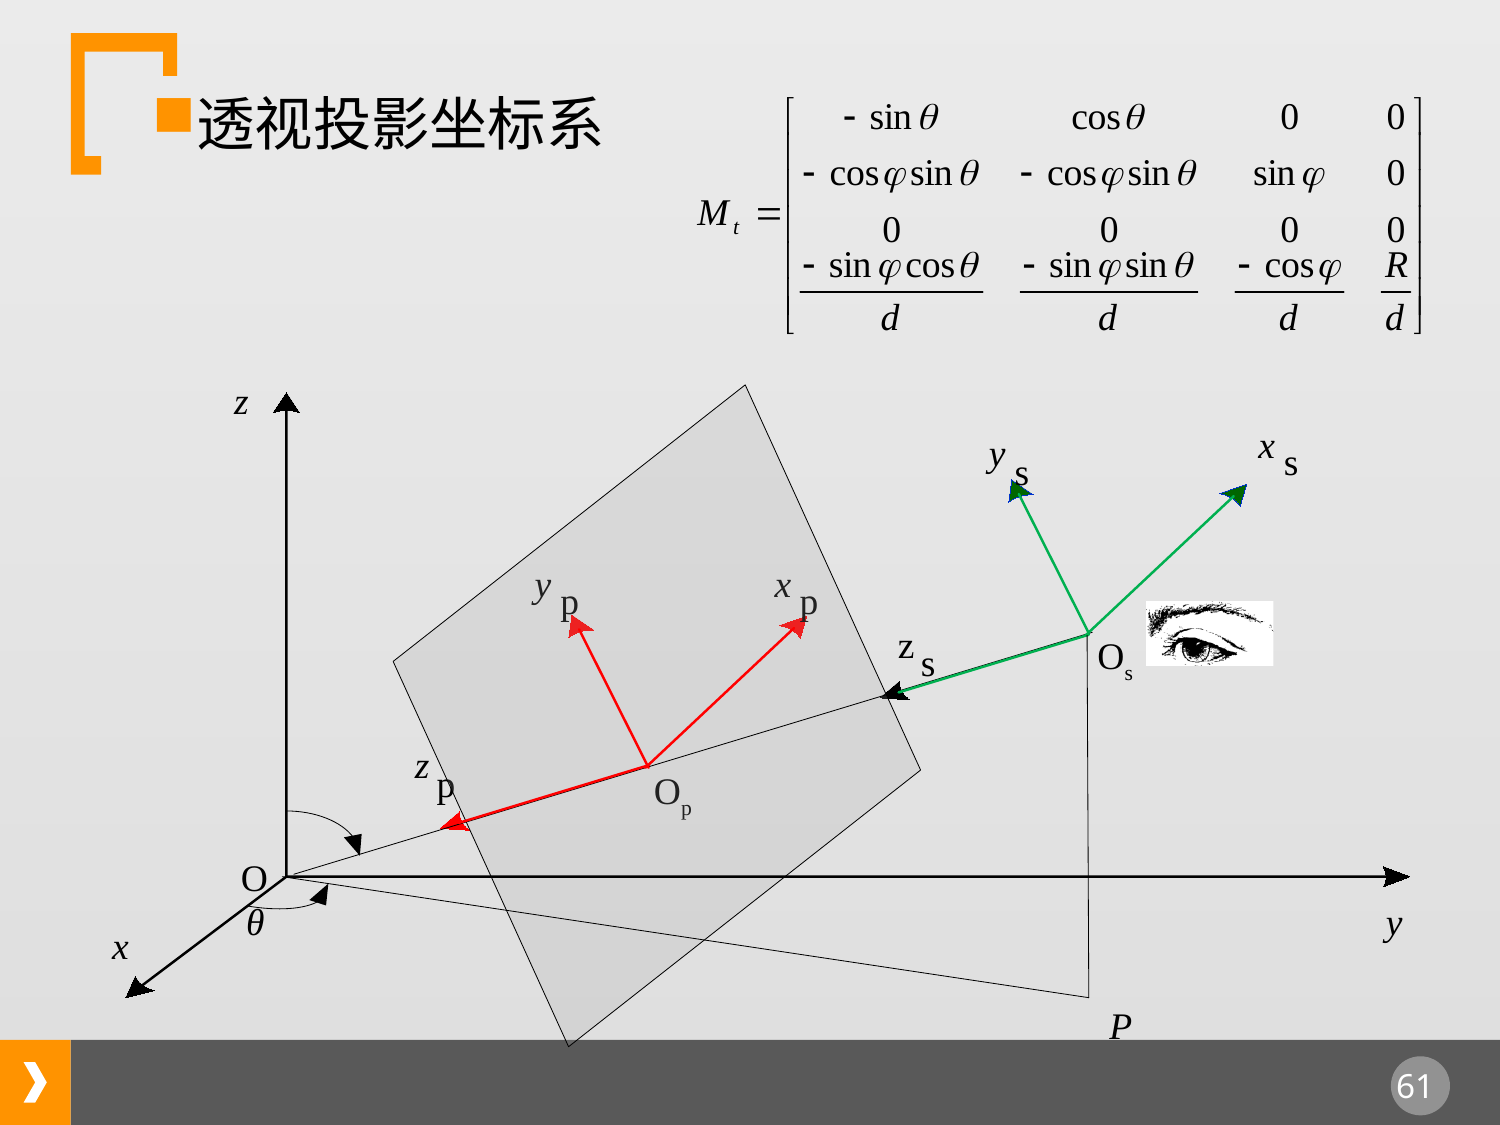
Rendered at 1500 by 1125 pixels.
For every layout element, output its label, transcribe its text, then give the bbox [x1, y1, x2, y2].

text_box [690, 90, 1436, 342]
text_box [112, 377, 1410, 1048]
list 透视投影坐标系 [137, 87, 1450, 957]
